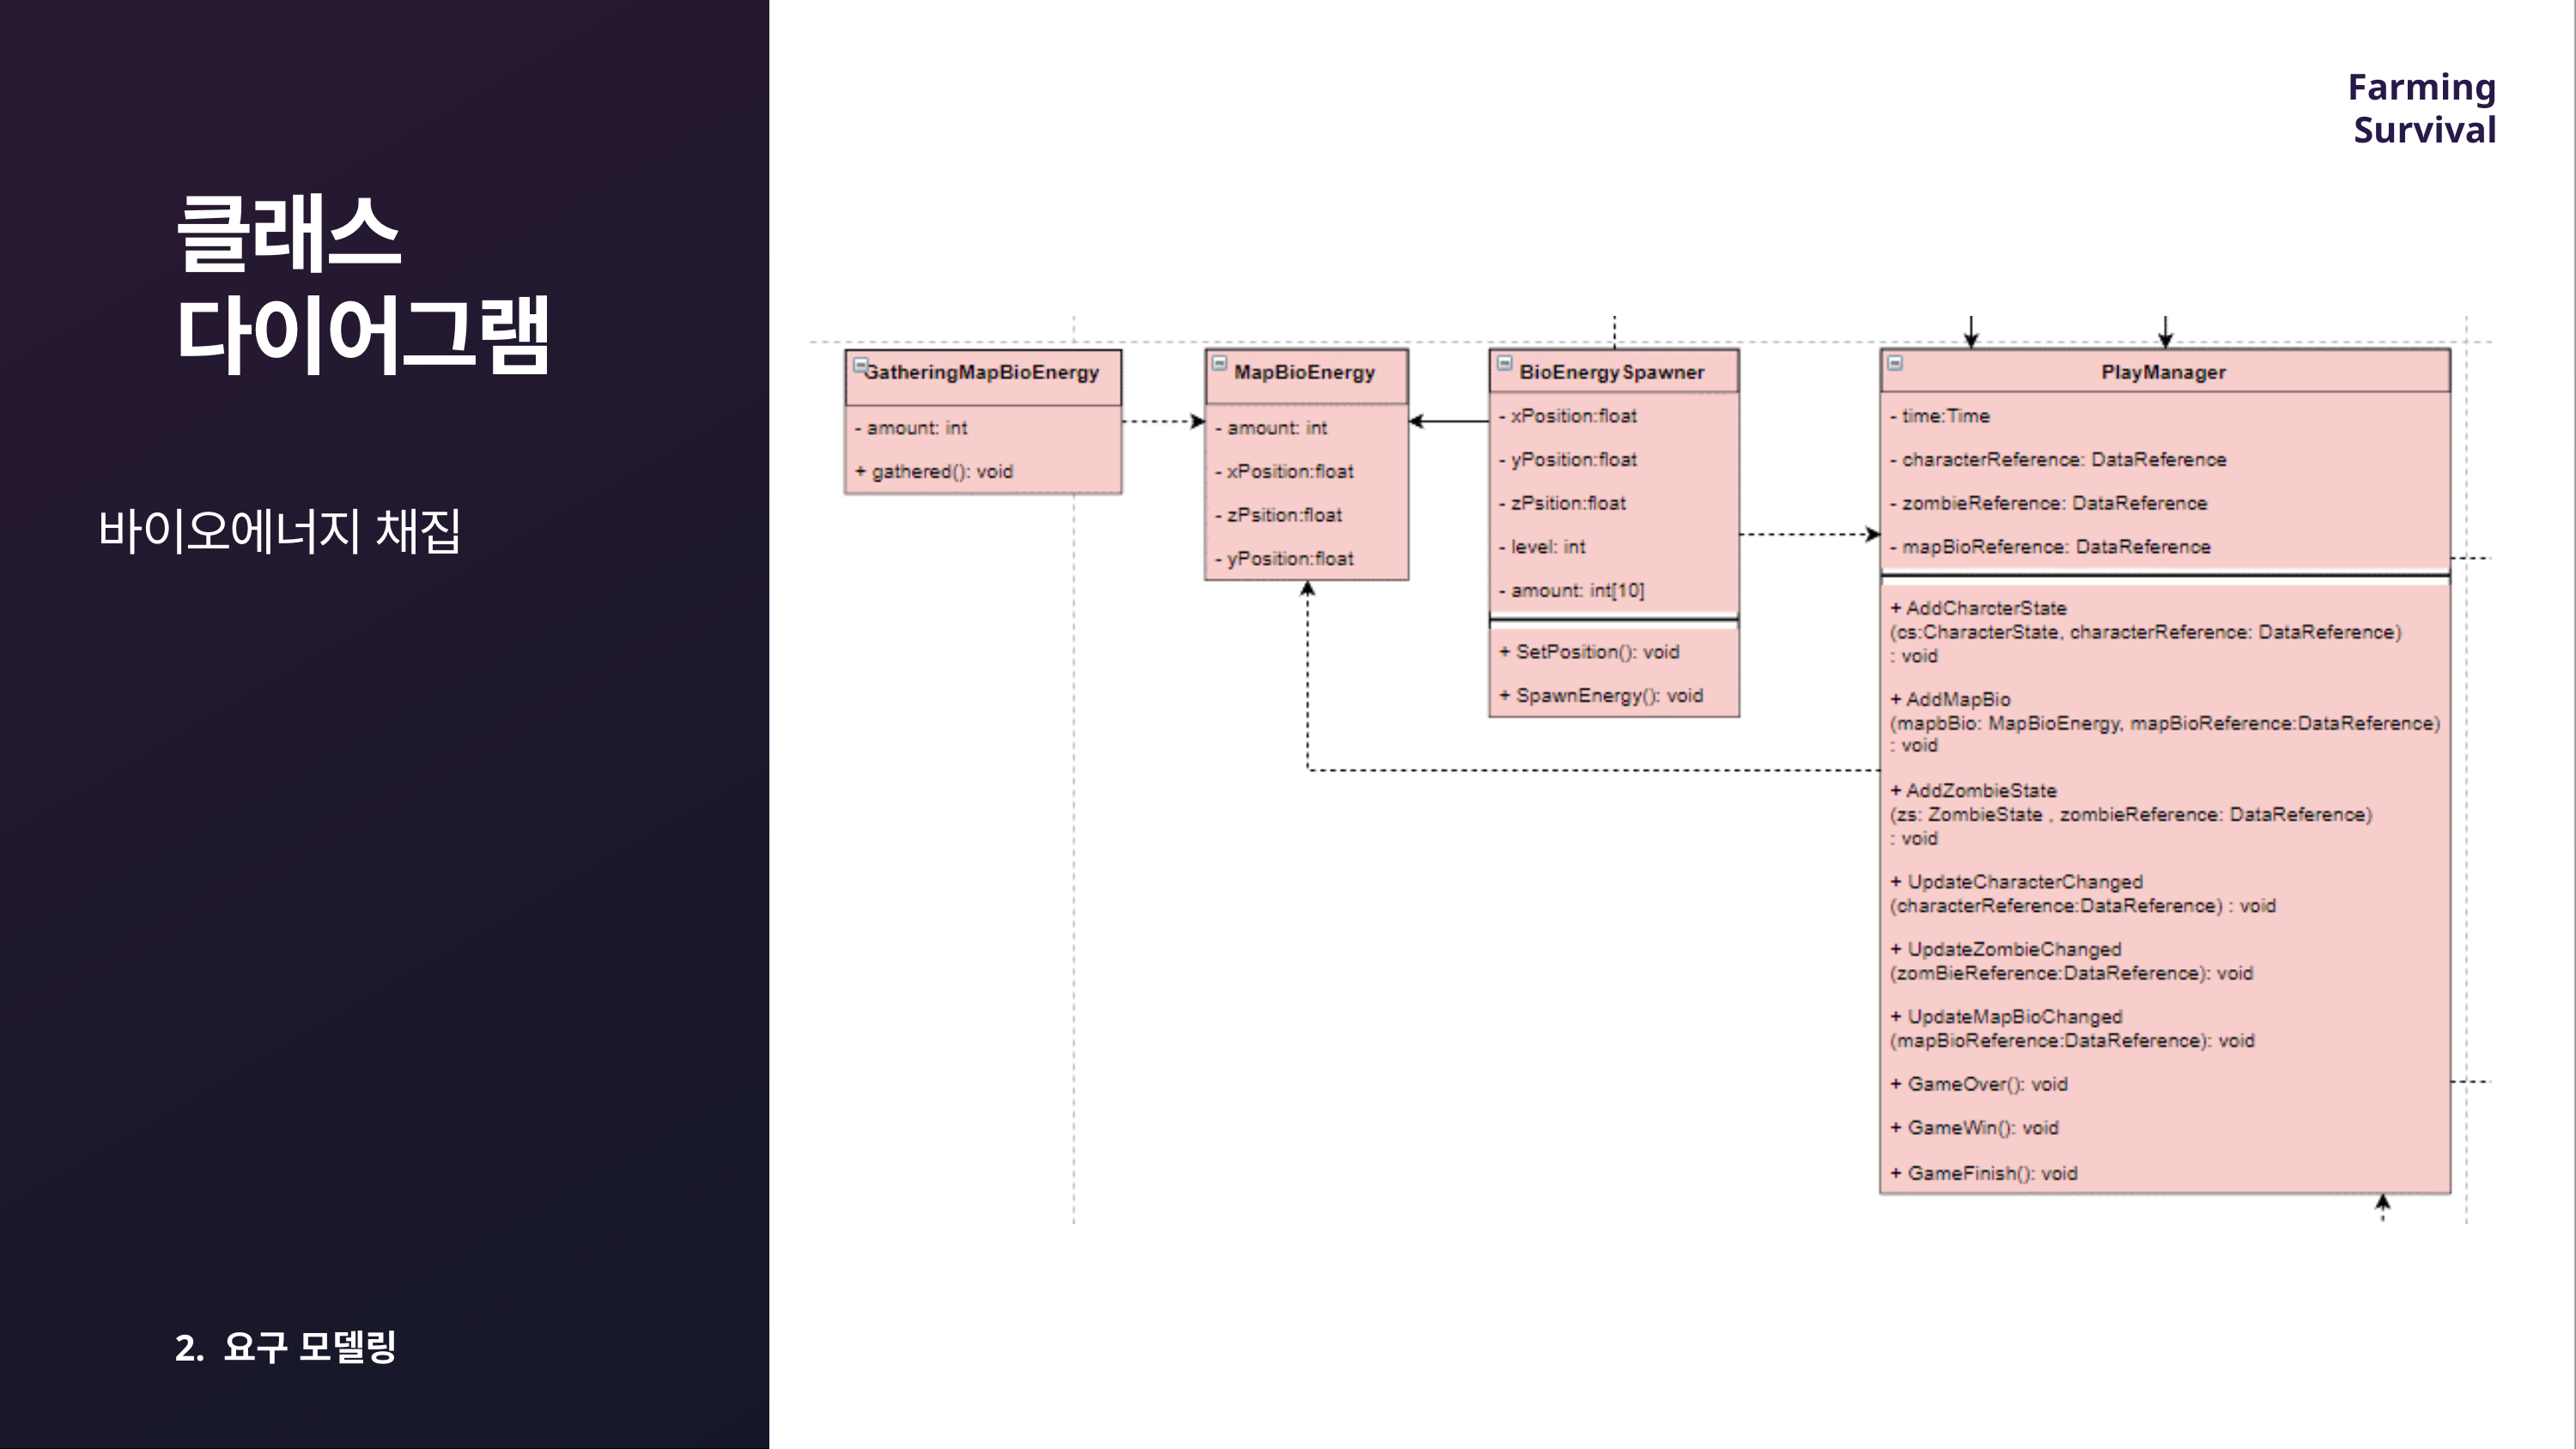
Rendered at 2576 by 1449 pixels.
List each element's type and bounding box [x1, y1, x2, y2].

picture [807, 316, 2493, 1224]
text_box [769, 0, 2576, 1449]
text_box [0, 0, 767, 1449]
